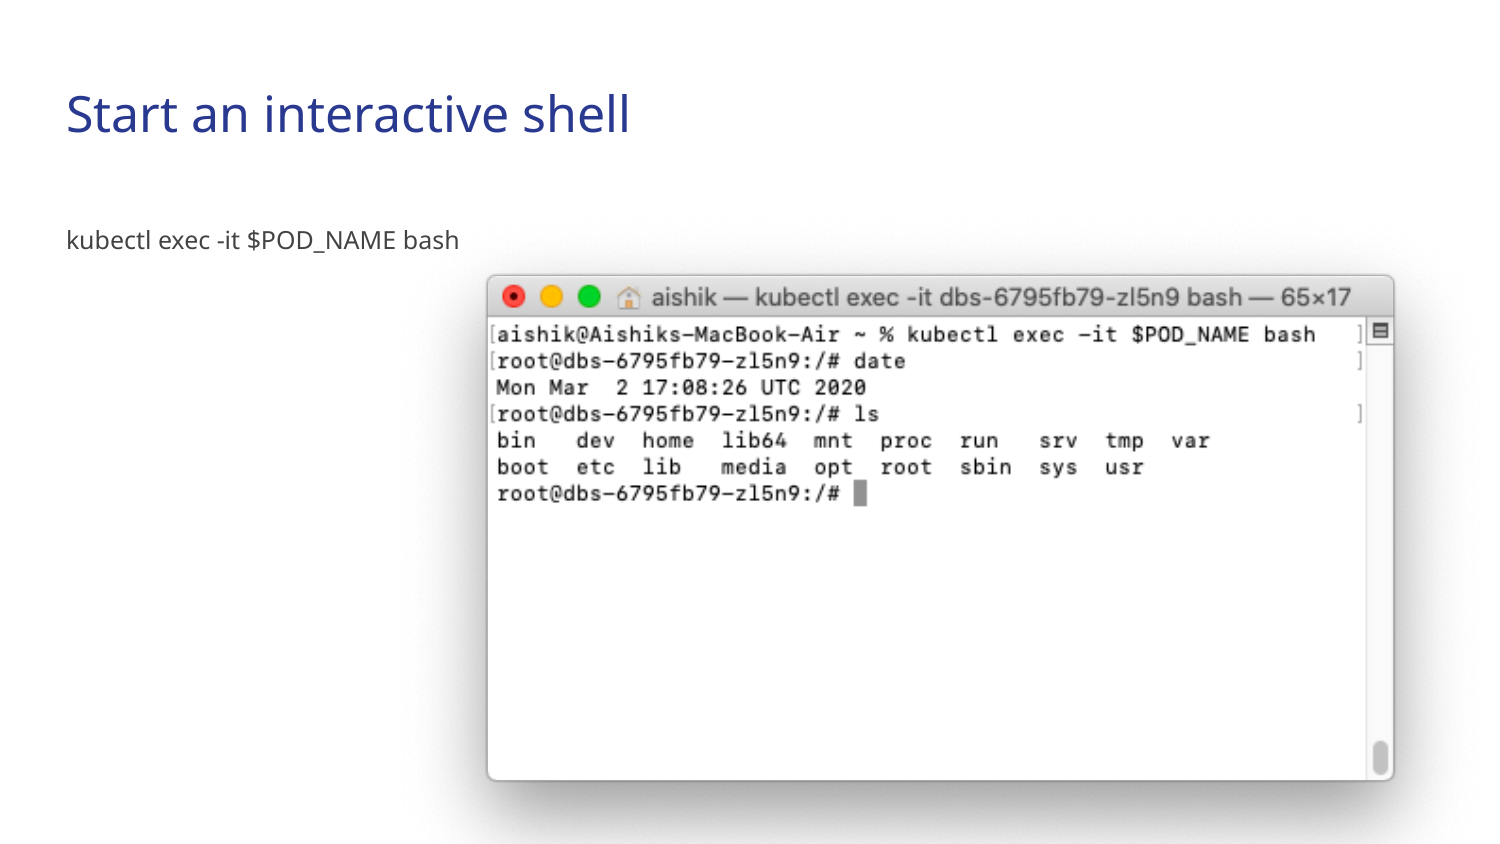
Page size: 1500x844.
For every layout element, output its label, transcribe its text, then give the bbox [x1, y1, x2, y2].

list kubectl exec -it $POD_NAME bash [51, 204, 381, 301]
picture [382, 204, 1500, 844]
title Start an interactive shell [51, 33, 831, 158]
